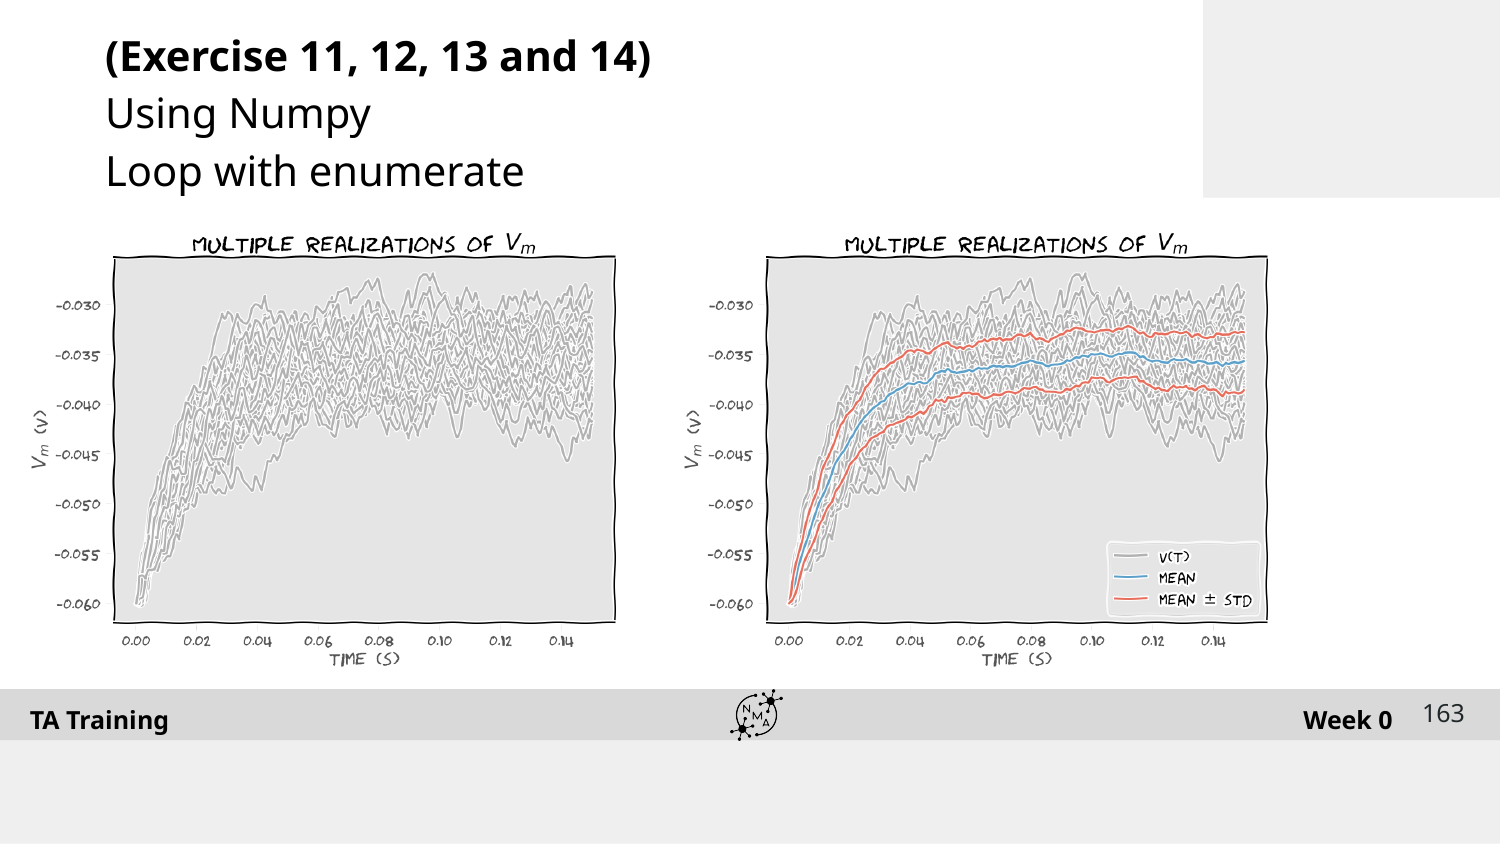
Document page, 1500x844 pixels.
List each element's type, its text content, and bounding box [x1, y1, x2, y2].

picture [730, 689, 783, 741]
slide_number ‹#› [1389, 689, 1480, 741]
list (Exercise 11, 12, 13 and 14) Using Numpy Loop with enumerate [90, 7, 690, 275]
picture [22, 224, 622, 676]
picture [674, 224, 1274, 676]
